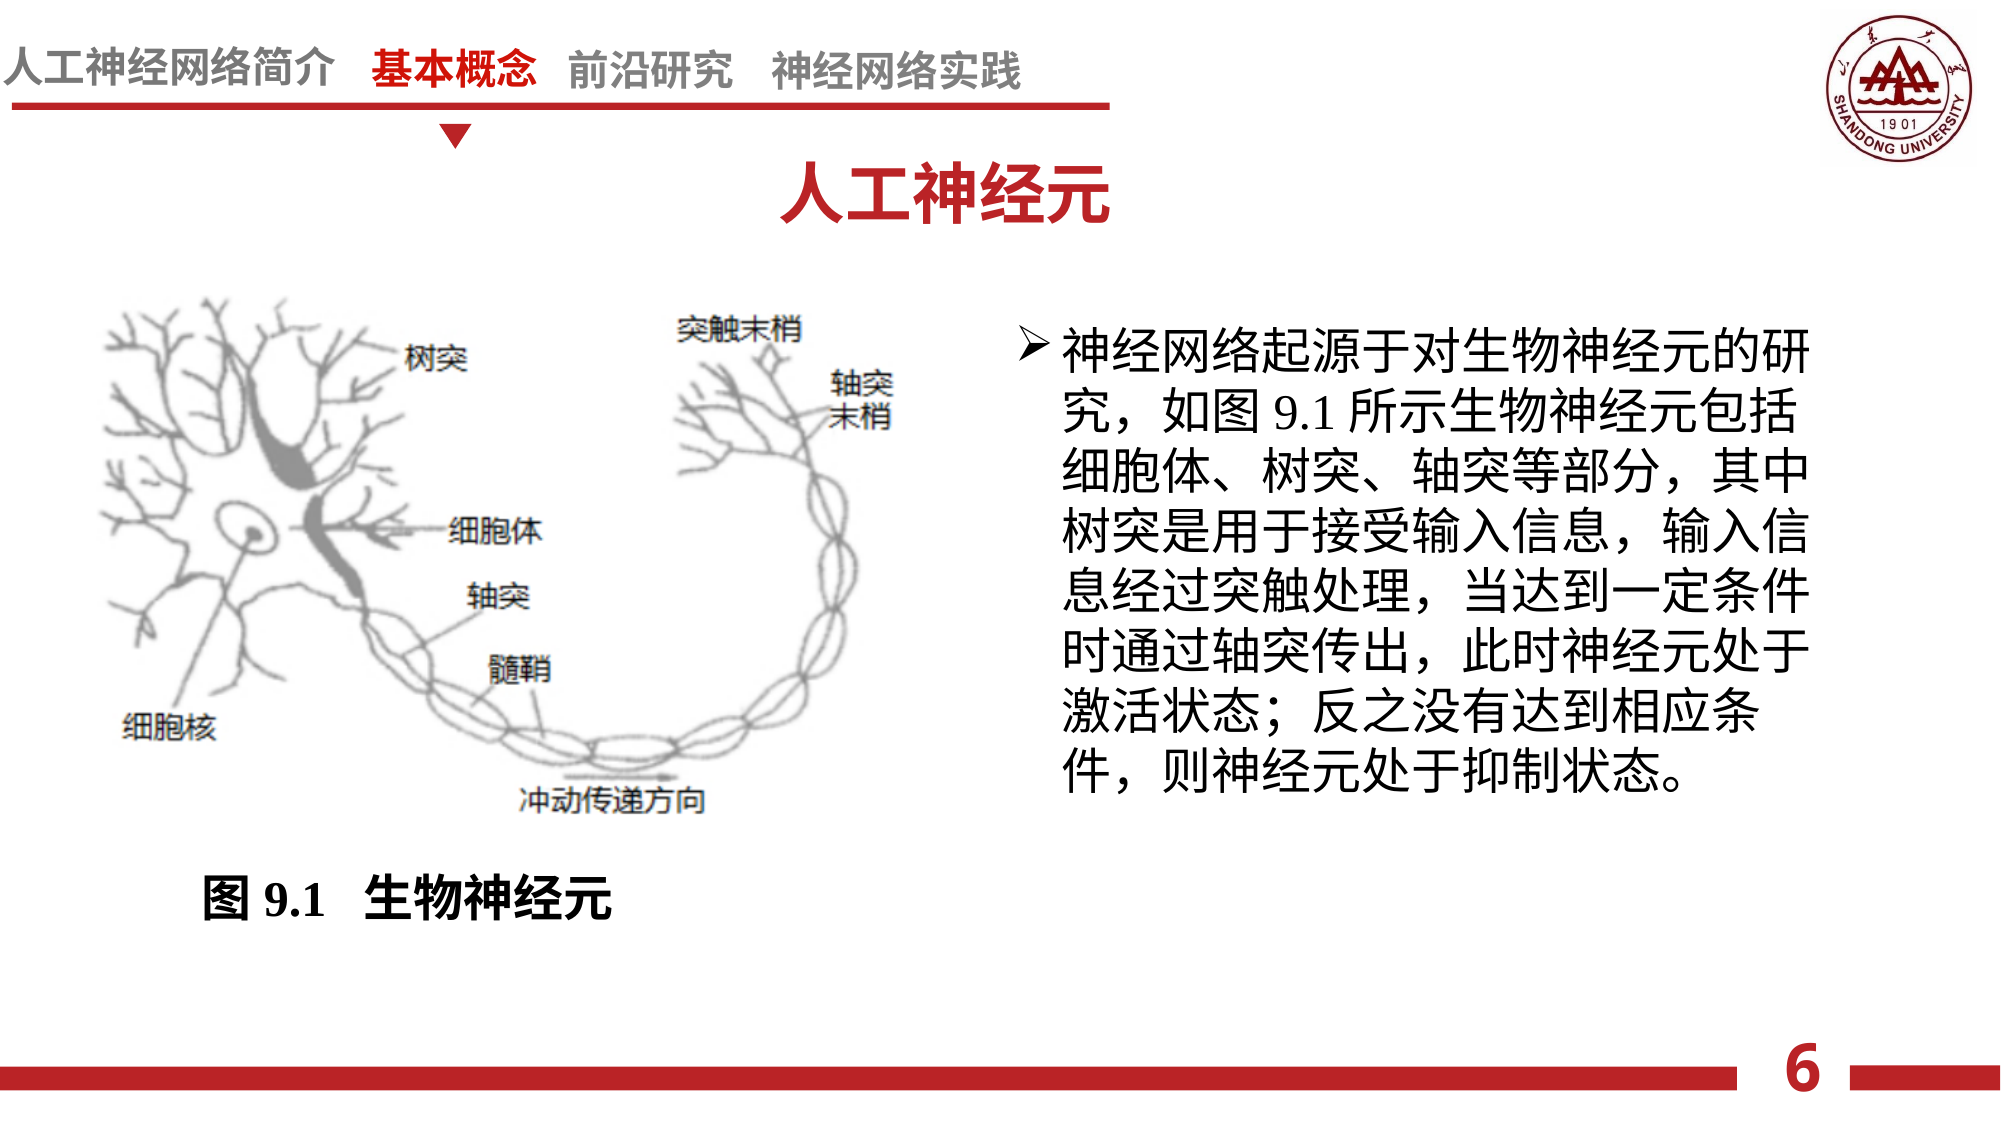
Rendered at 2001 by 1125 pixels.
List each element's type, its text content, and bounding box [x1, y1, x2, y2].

text_box 图9.1 生物神经元 [0, 844, 1402, 935]
text_box 人工神经元 [732, 144, 1128, 240]
picture [68, 294, 917, 833]
picture [1820, 9, 1977, 167]
text_box 神经网络起源于对生物神经元的研究，如图9.1所示生物神经元包括细胞体、树突、轴突等部分，其中树突是用于接受输入信息，输入信息经过突触处理，当达到一定条件时通过轴突传出，此时神经元处于激活状态；反之没有达到相应条件，则神经元处于抑制状态。 [999, 312, 1848, 808]
